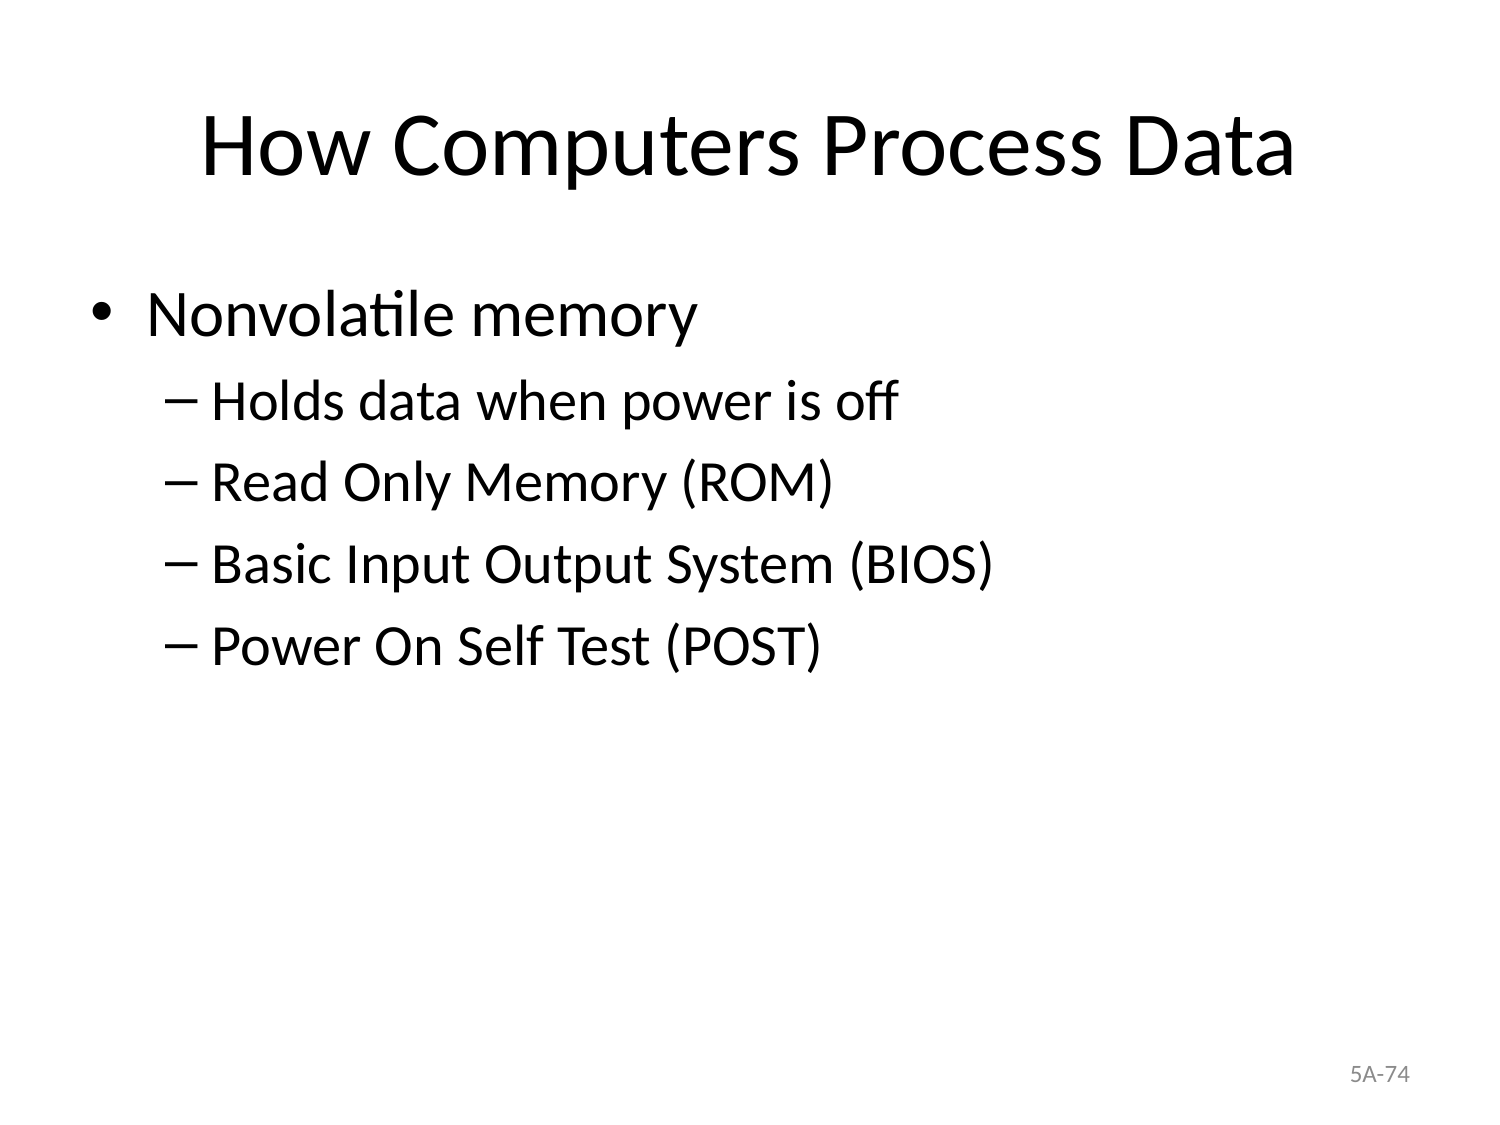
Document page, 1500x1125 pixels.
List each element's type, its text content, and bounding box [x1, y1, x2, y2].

slide_number 5A-74 [1074, 1042, 1425, 1103]
title How Computers Process Data [75, 45, 1425, 233]
list Nonvolatile memory Holds data when power is off Read Only Memory (ROM) Basic Input Output System (BIOS) Power On Self Test (POST) [75, 262, 1425, 1005]
